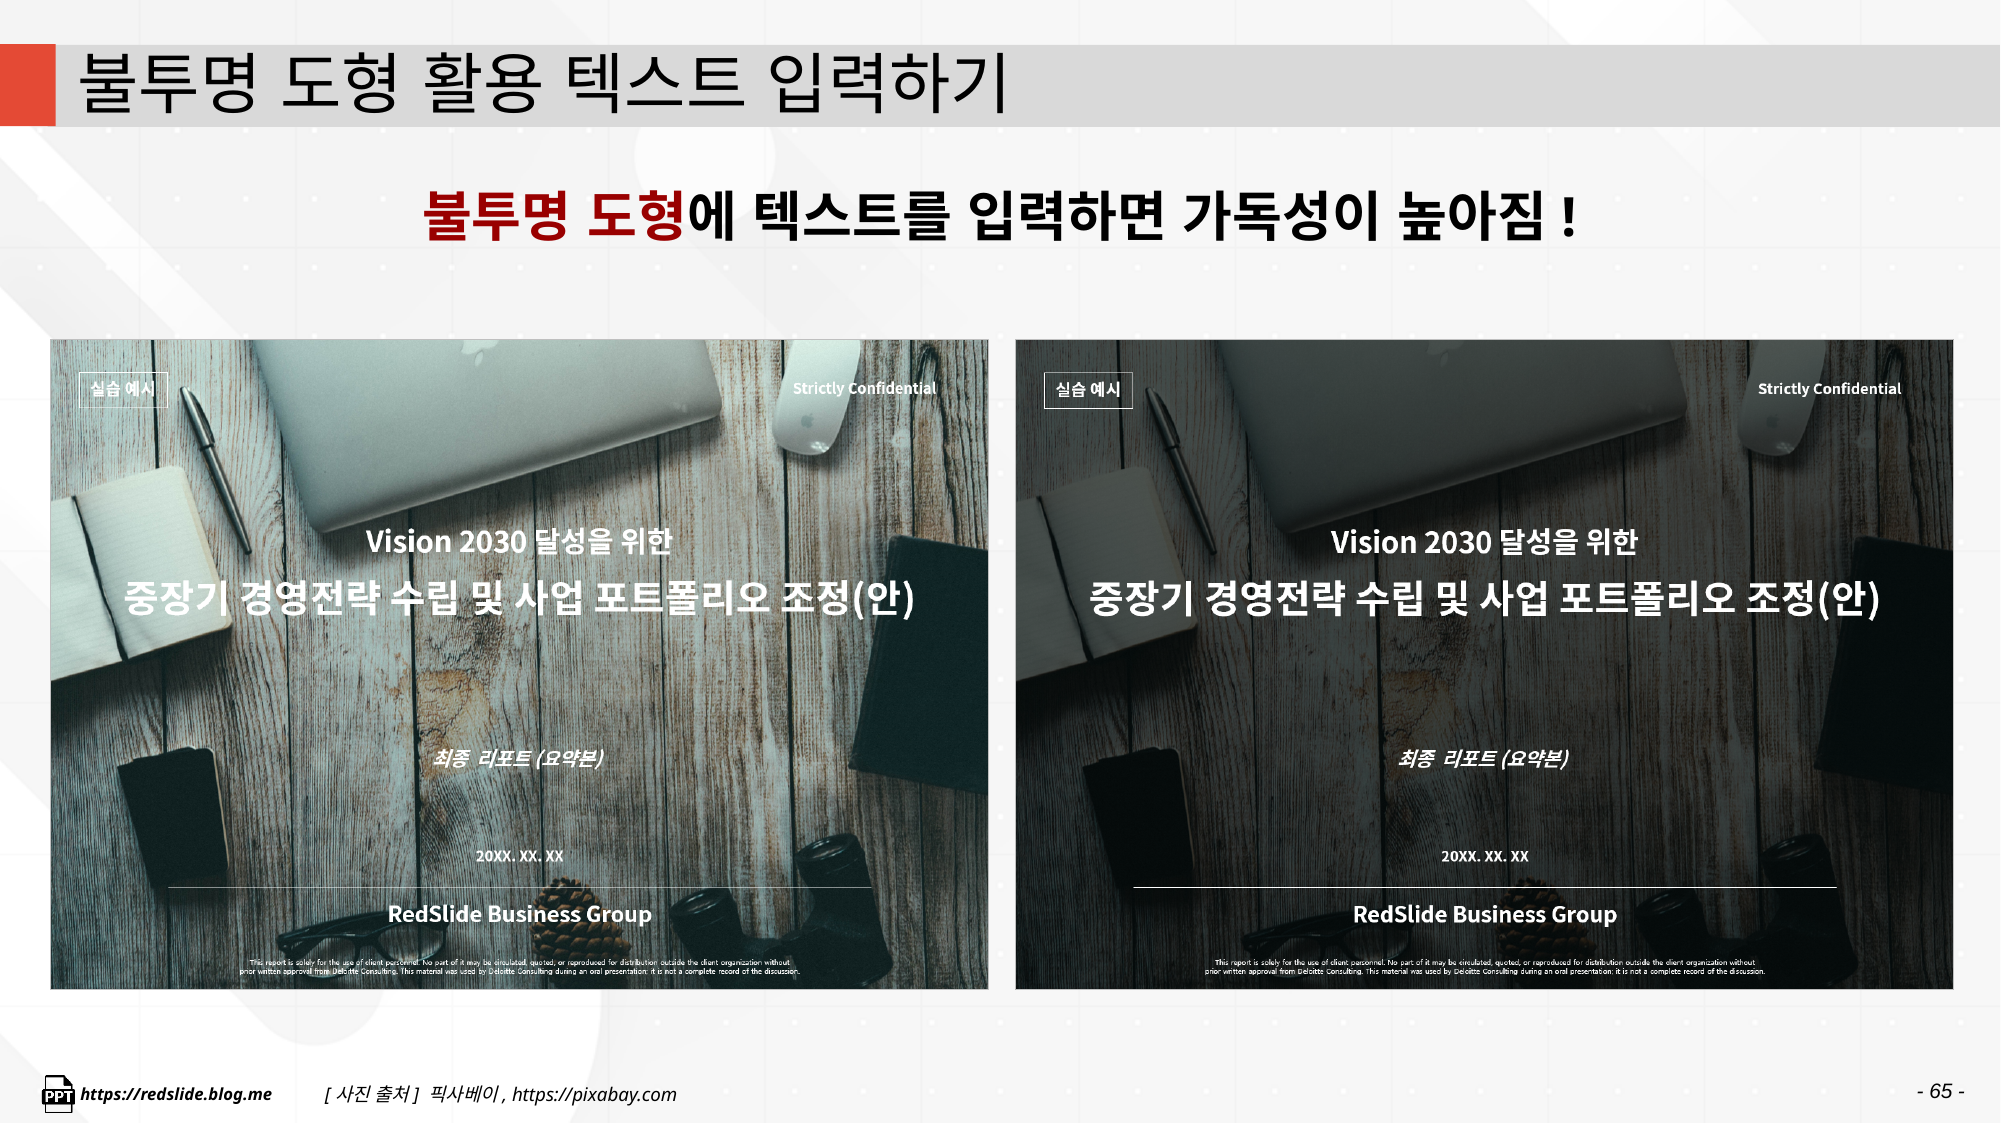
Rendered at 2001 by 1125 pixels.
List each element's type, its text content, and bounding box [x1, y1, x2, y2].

text_box [0, 44, 56, 127]
picture [0, 0, 2001, 1123]
text_box [사진 출처] 픽사베이, https://pixabay.com [310, 1075, 693, 1113]
text_box 불투명 도형에 텍스트를 입력하면 가독성이 높아짐! [115, 174, 1884, 297]
text_box [56, 44, 62, 127]
text_box [1960, 44, 2000, 127]
title 불투명 도형 활용 텍스트 입력하기 [62, 42, 1960, 131]
